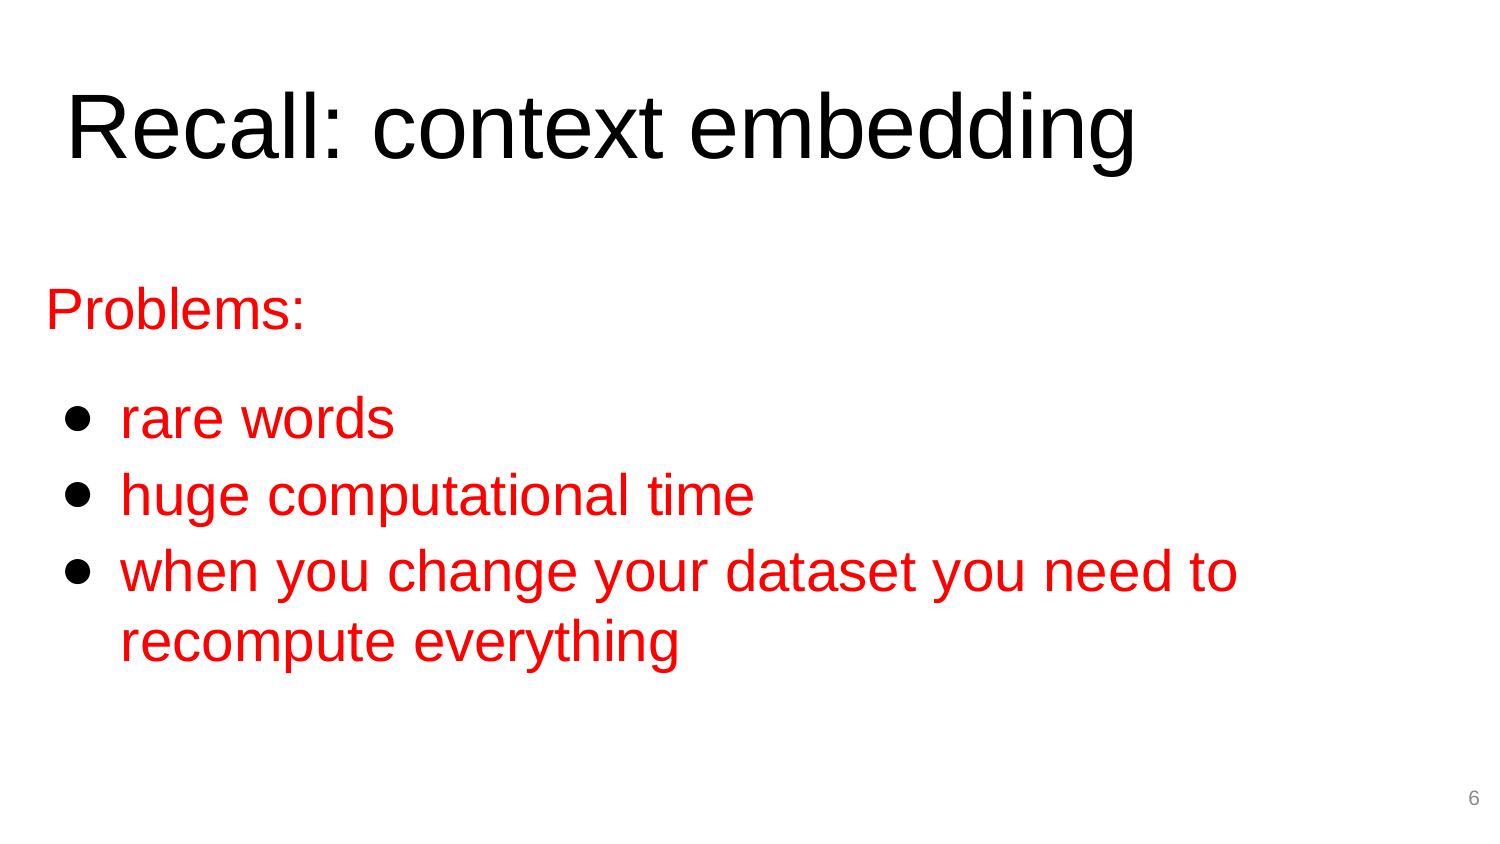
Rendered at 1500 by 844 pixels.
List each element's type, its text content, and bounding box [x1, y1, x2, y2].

text_box Problems: rare words huge computational time when you change your dataset you need to recompute everything [43, 268, 1344, 674]
title Recall: context embedding [43, 14, 1442, 208]
slide_number 6 [1389, 764, 1480, 830]
